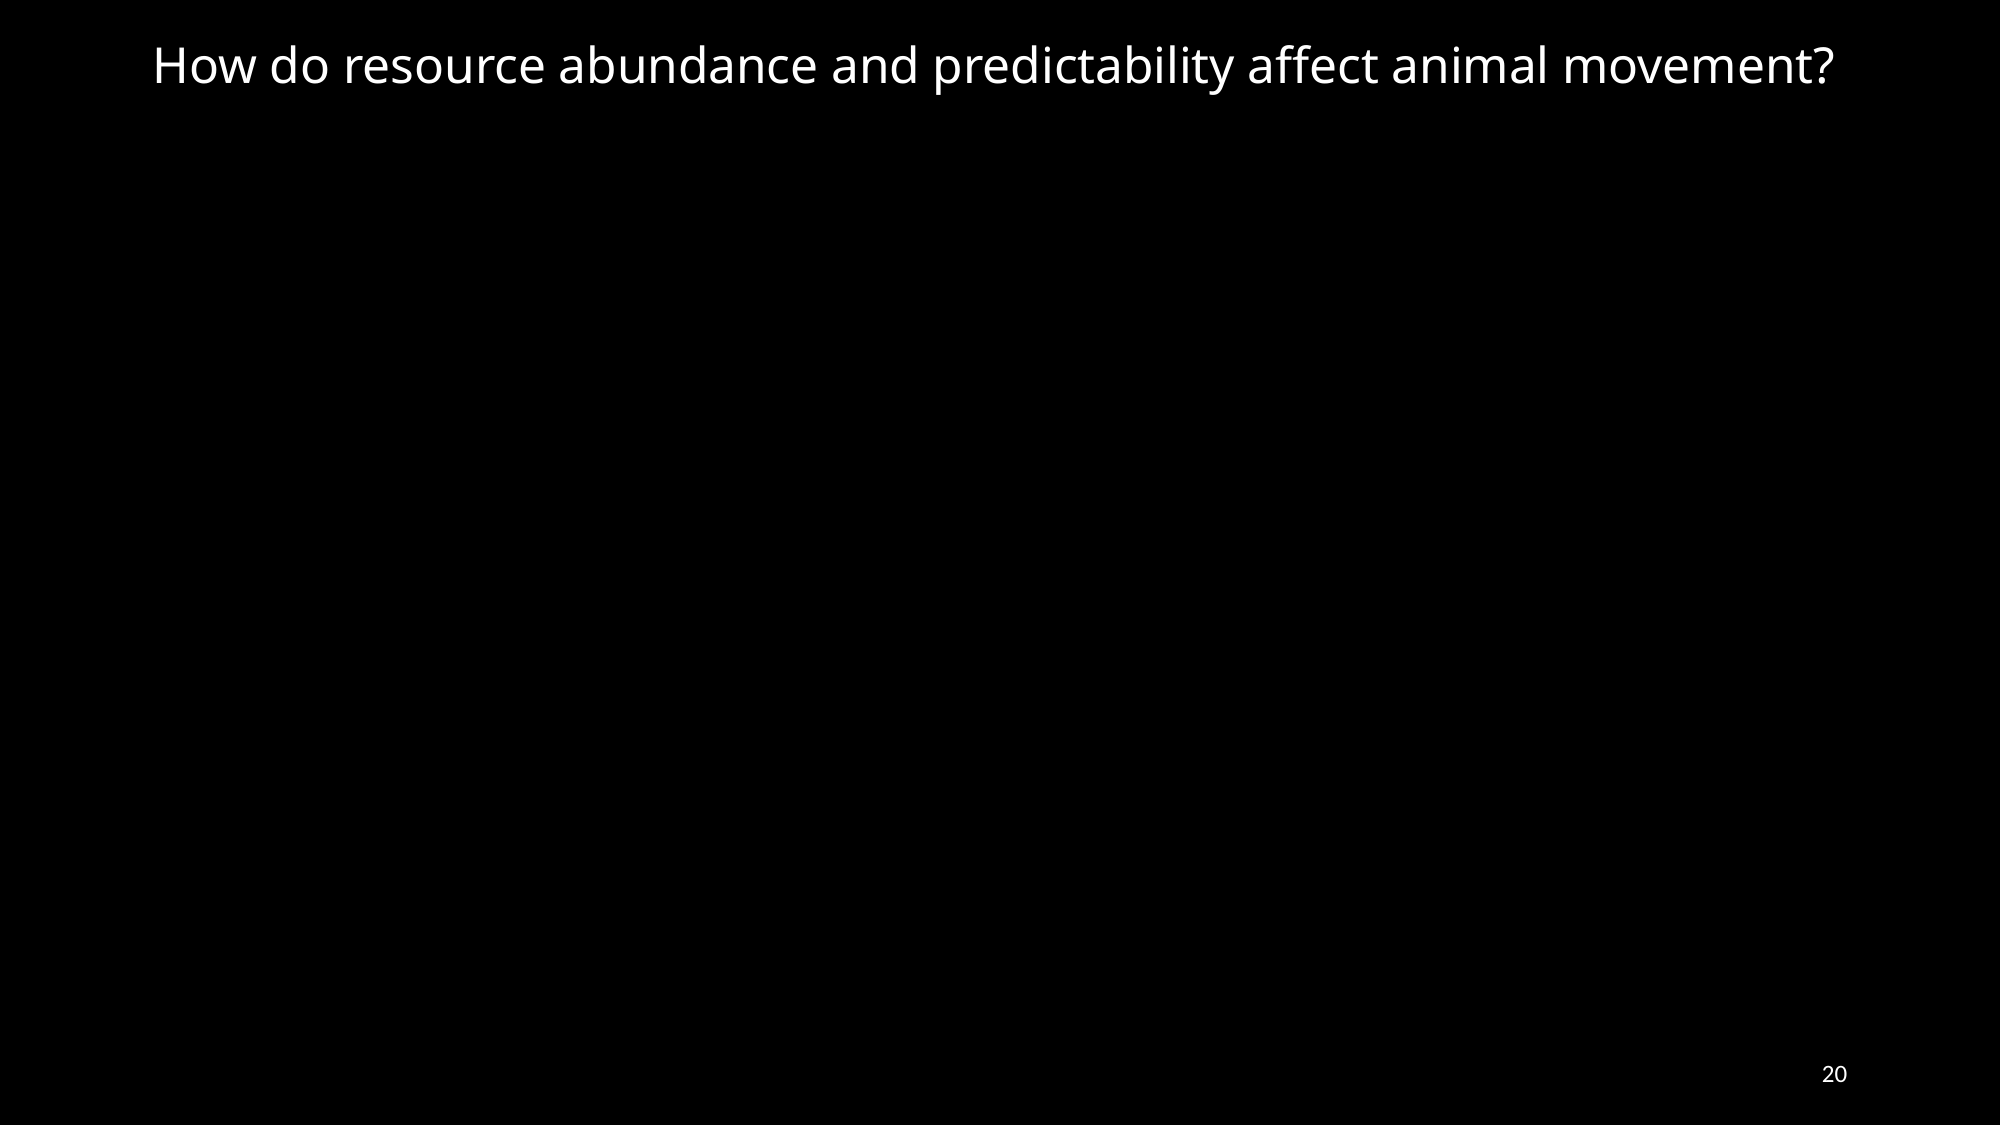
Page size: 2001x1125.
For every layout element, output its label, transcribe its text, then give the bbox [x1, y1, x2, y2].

title How do resource abundance and predictability affect animal movement? [137, 32, 1863, 104]
slide_number 20 [1412, 1042, 1863, 1103]
